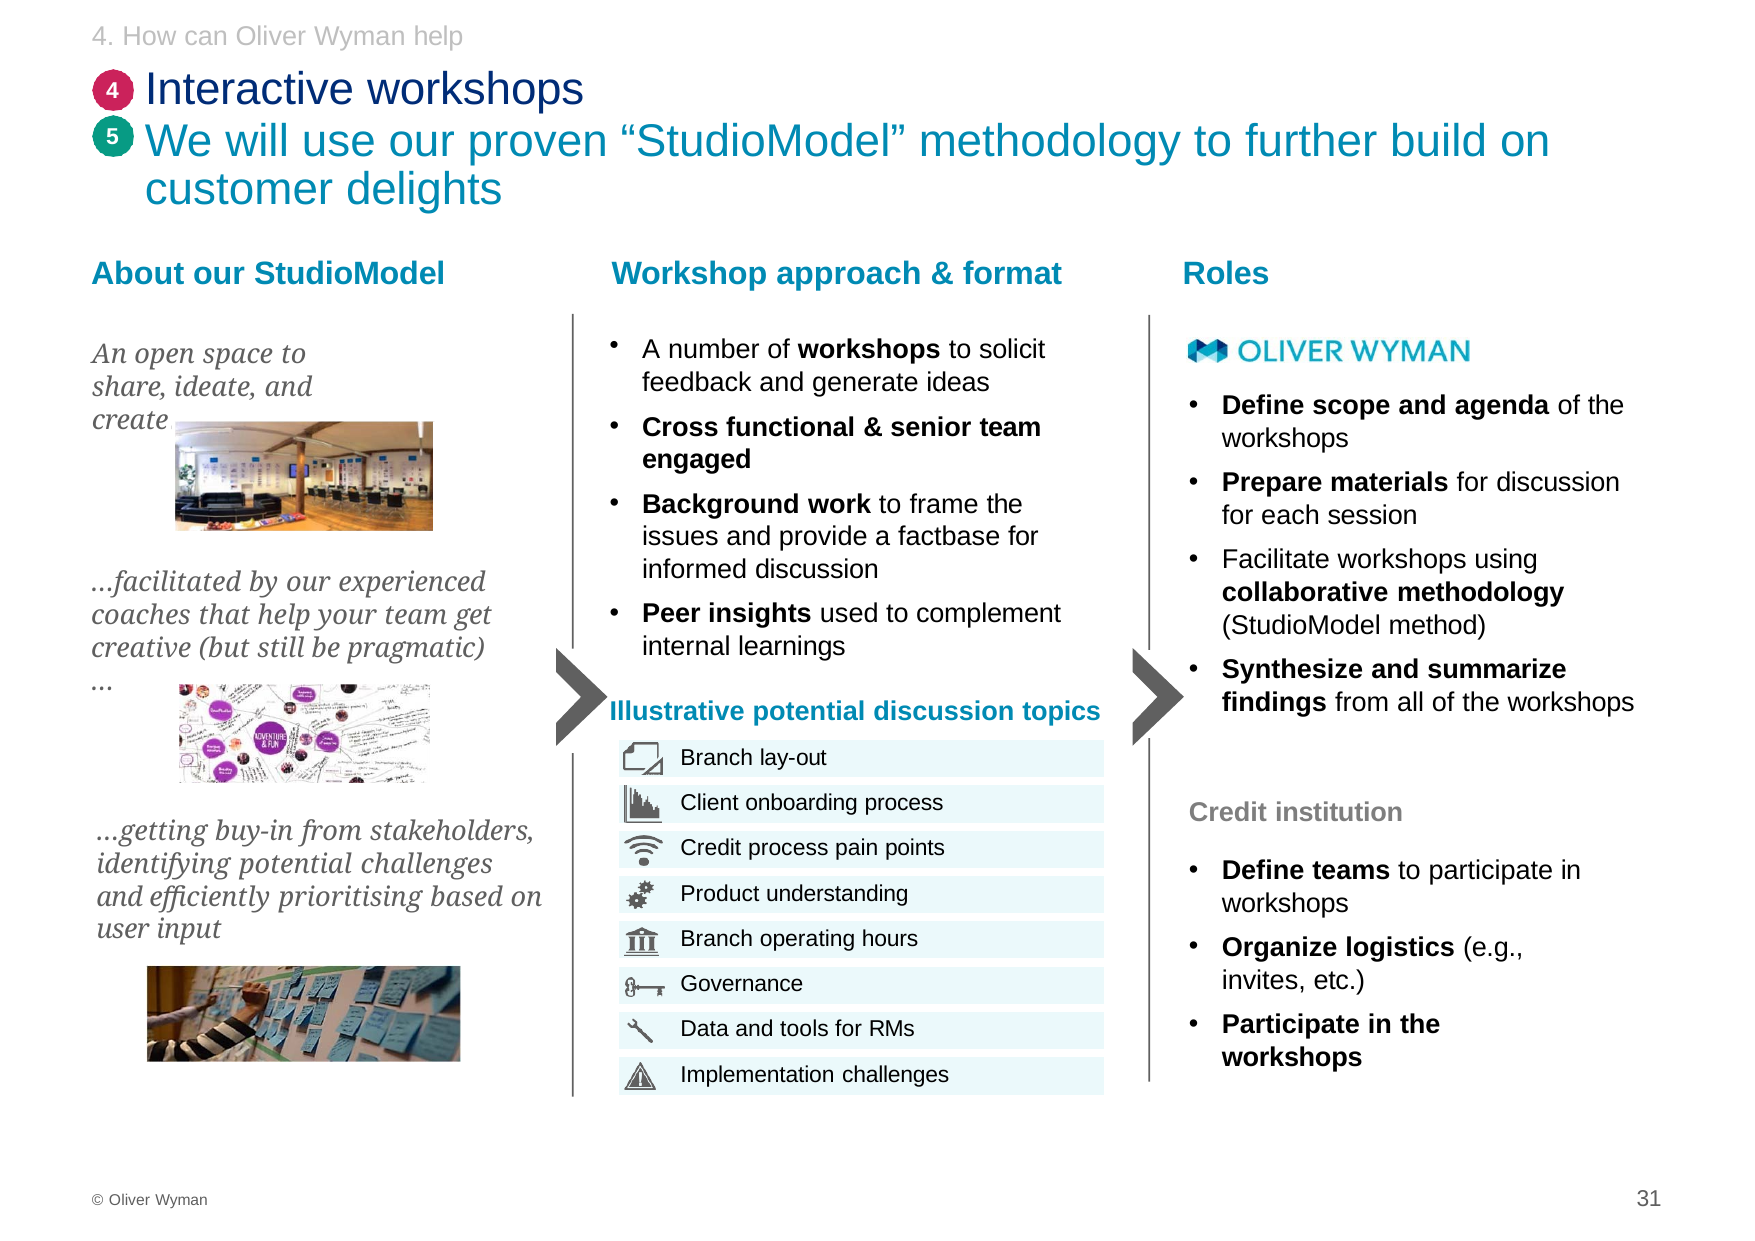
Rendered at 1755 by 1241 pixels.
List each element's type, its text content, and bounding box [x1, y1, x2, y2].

text_box Credit institution [1186, 791, 1412, 827]
footer © Oliver Wyman [89, 1189, 212, 1241]
picture [1185, 337, 1470, 363]
table_cell Client onboarding process [662, 785, 1104, 823]
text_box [167, 414, 441, 538]
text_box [174, 679, 436, 789]
text_box Define scope and agenda of the workshops Prepare materials for discussion for each session Facilitate workshops using collaborative methodology (StudioModel method) Synthesize and summarize findings from all of the workshops [1186, 385, 1646, 717]
table_cell Data and tools for RMs [619, 1012, 1104, 1049]
table_cell Implementation challenges [619, 1057, 1104, 1095]
text_box …facilitated by our experienced coaches that help your team get creative (but still be pragmatic)… [88, 562, 506, 696]
text_box A number of workshops to solicit feedback and generate ideas Cross functional & senior team engaged Background work to frame the issues and provide a factbase for informed discussion Peer insights used to complement internal learnings [607, 329, 1073, 661]
title Interactive workshops We will use our proven “StudioModel” methodology to further build on customer delights [142, 59, 1554, 269]
text_box Define teams to participate in workshops Organize logistics (e.g., invites, etc.) Participate in the workshops [1186, 850, 1599, 1072]
text_box About our StudioModel Workshop approach & format Roles [88, 249, 1271, 291]
picture [624, 927, 660, 956]
picture [624, 977, 665, 997]
table_cell Credit process pain points [619, 831, 1104, 868]
table_cell Product understanding [619, 876, 1104, 913]
text_box Illustrative potential discussion topics [607, 690, 1113, 726]
text_box An open space to share, ideate, and create… [89, 334, 386, 435]
text_box [1132, 648, 1184, 746]
picture [624, 835, 663, 866]
table_cell Branch operating hours [619, 921, 1104, 958]
table_header Branch lay-out [659, 740, 1104, 777]
text_box [556, 648, 607, 746]
text_box …getting buy-in from stakeholders, identifying potential challenges and efficiently prioritising based on user input [94, 811, 547, 945]
picture [626, 879, 654, 909]
picture [623, 742, 663, 776]
text_box 4. How can Oliver Wyman help [89, 15, 472, 51]
picture [624, 785, 662, 823]
table_cell Governance [619, 967, 1104, 1004]
picture [623, 1061, 656, 1090]
picture [146, 965, 461, 1062]
slide_number 31 [1630, 1182, 1671, 1241]
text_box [91, 69, 134, 158]
picture [627, 1018, 653, 1044]
